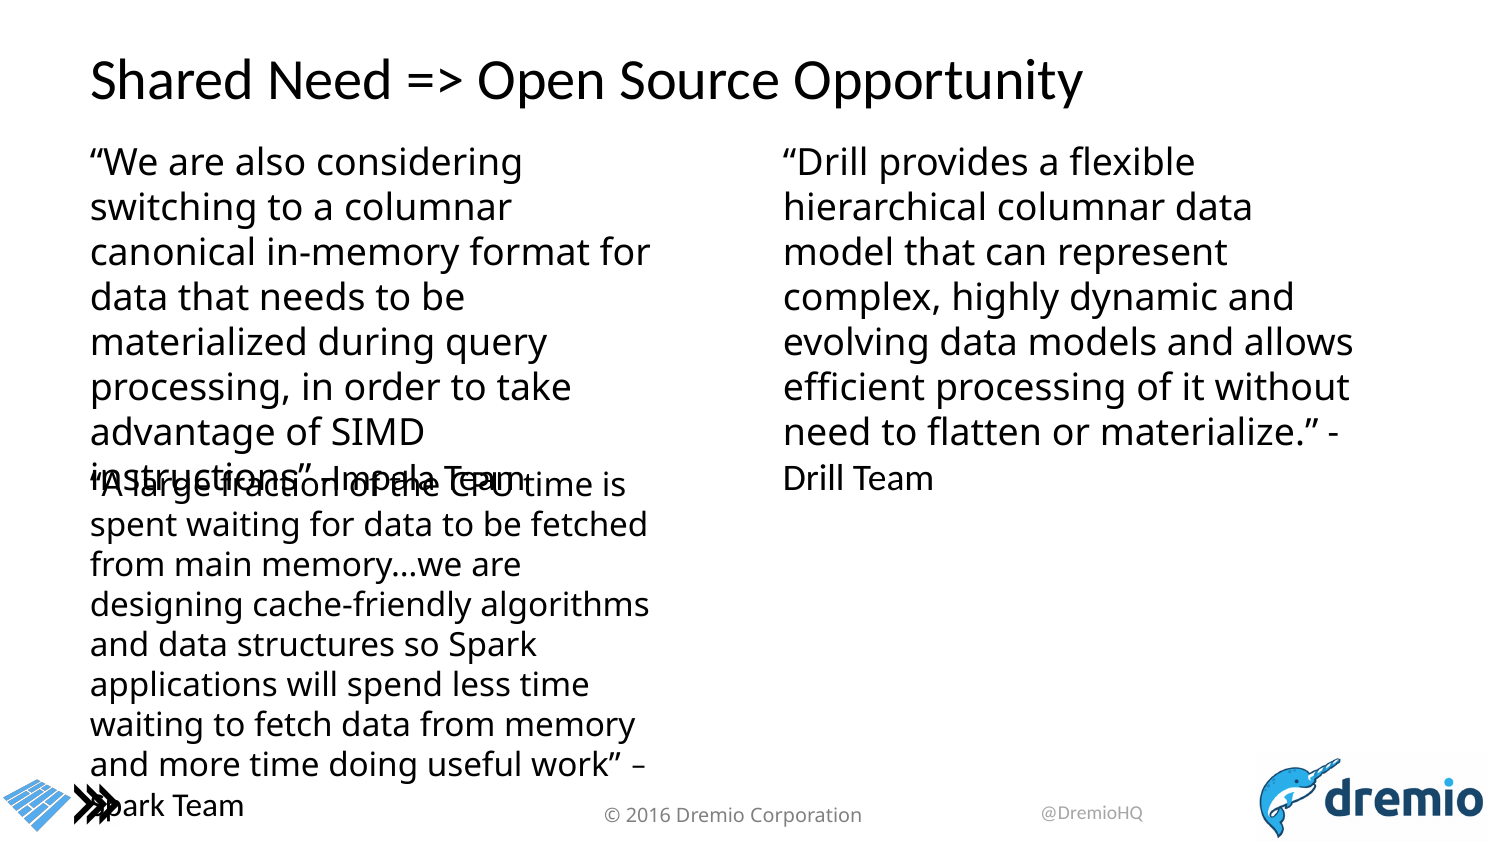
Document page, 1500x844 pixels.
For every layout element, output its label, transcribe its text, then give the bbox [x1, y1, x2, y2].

text_box “Drill provides a flexible hierarchical columnar data model that can represent complex, highly dynamic and evolving data models and allows efficient processing of it without need to flatten or materialize.” -Drill Team [768, 130, 1384, 506]
text_box “We are also considering switching to a columnar canonical in-memory format for data that needs to be materialized during query processing, in order to take advantage of SIMD instructions” -Impala Team [74, 130, 691, 455]
text_box “A large fraction of the CPU time is spent waiting for data to be fetched from main memory…we are designing cache-friendly algorithms and data structures so Spark applications will spend less time waiting to fetch data from memory and more time doing useful work” – Spark Team [74, 455, 691, 830]
picture [1256, 751, 1488, 842]
title Shared Need => Open Source Opportunity [75, 33, 1425, 118]
